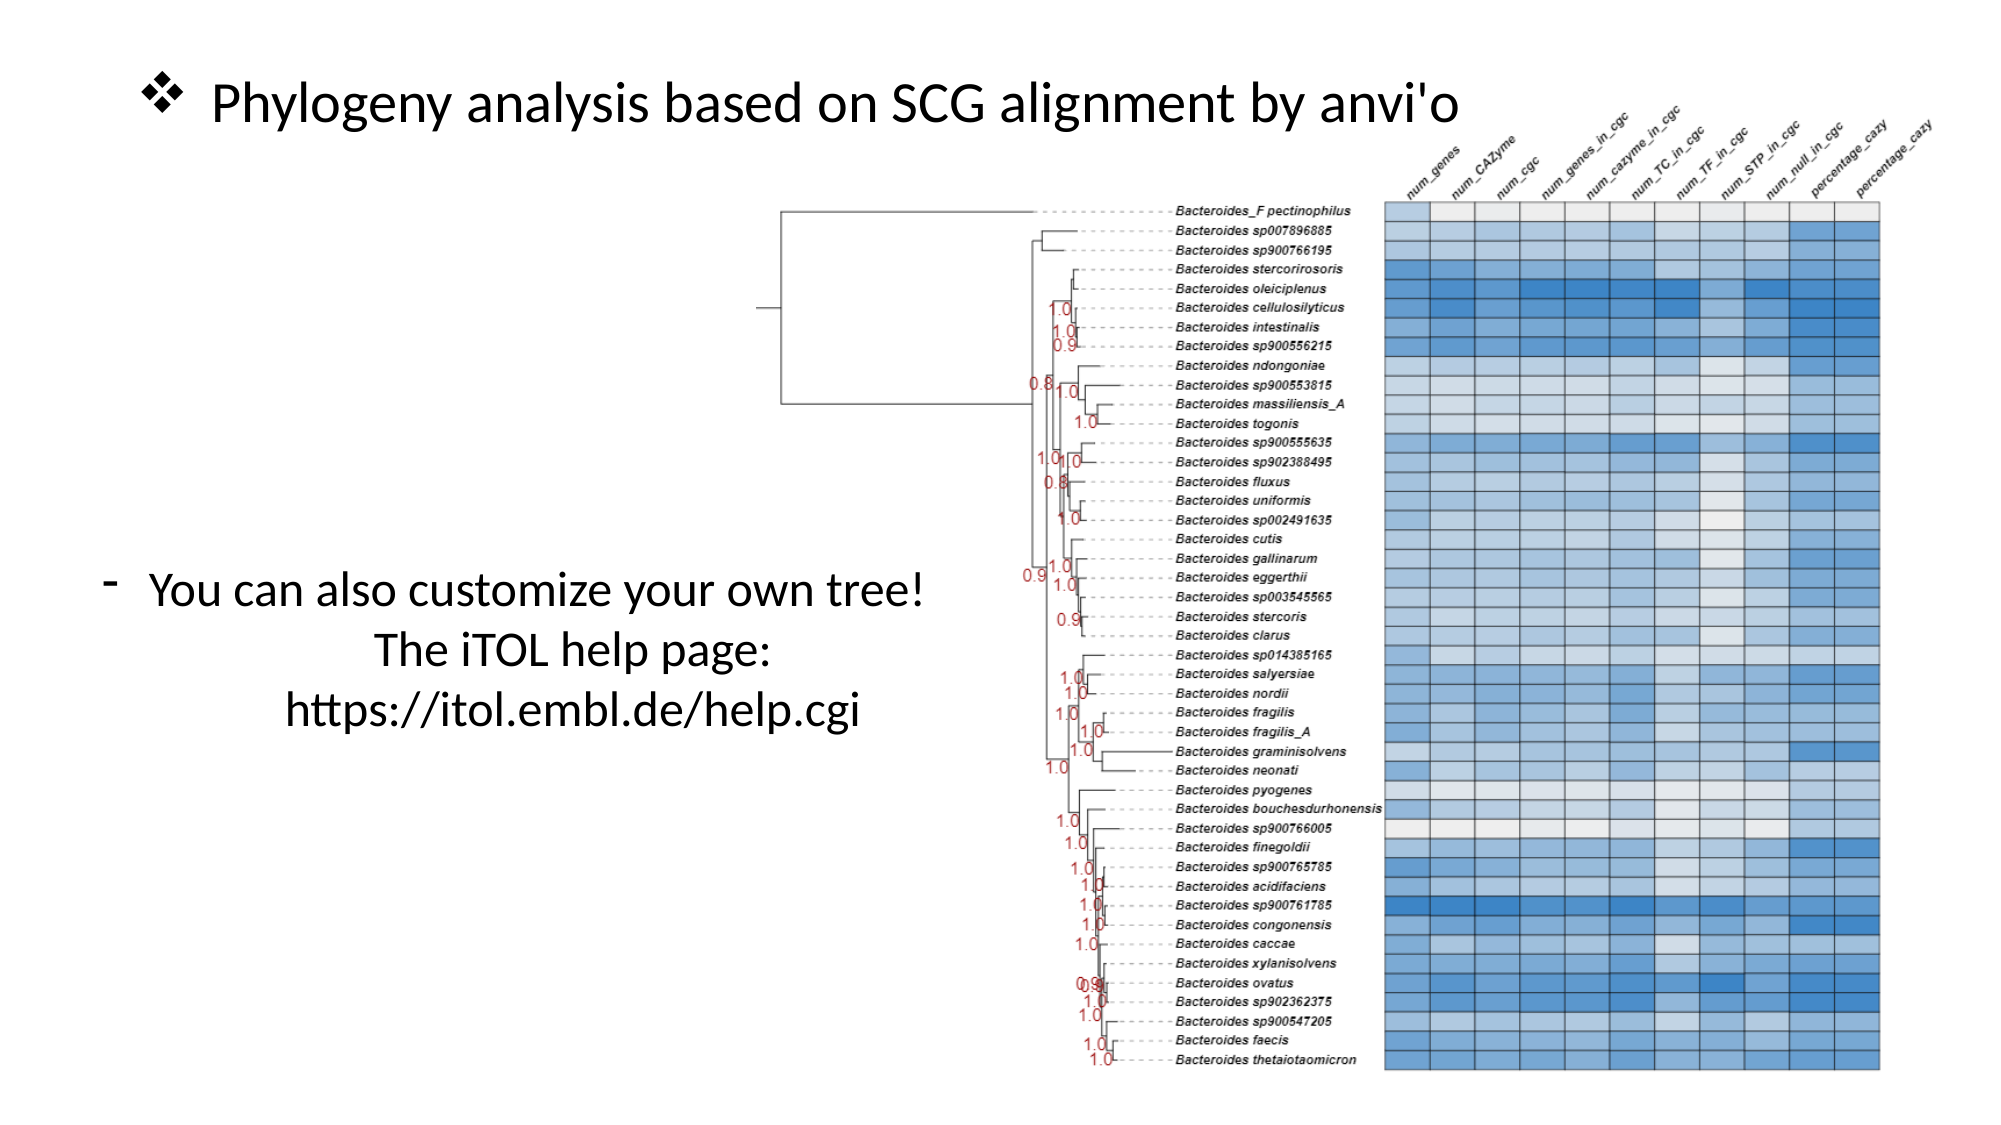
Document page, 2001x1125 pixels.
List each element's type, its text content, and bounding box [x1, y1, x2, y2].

text_box Phylogeny analysis based on SCG alignment by anvi'o [121, 56, 1647, 142]
picture [756, 99, 1963, 1084]
text_box You can also customize your own tree! The iTOL help page: https://itol.embl.de/help.cgi [87, 548, 756, 744]
